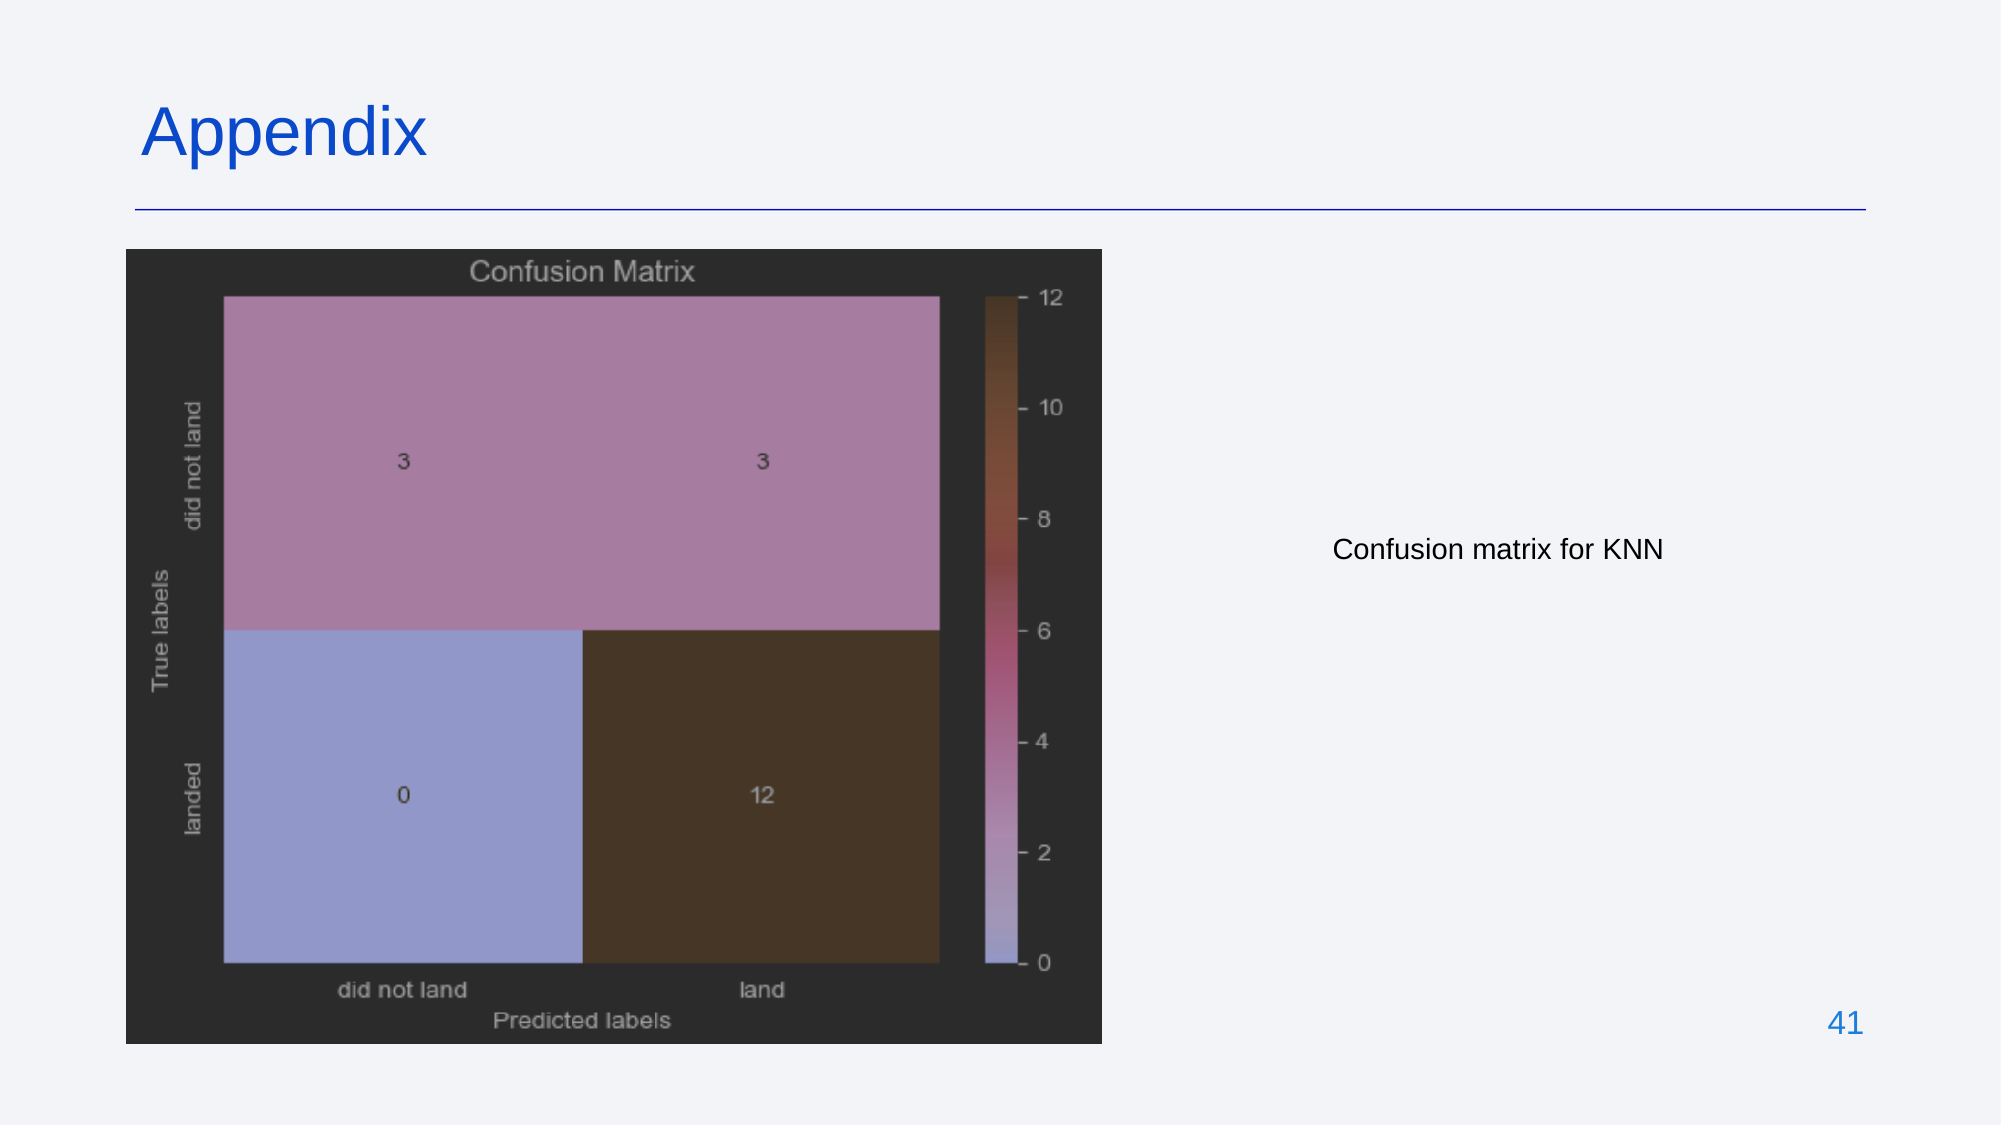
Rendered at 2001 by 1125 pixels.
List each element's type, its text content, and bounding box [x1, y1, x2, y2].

slide_number ‹#› [1429, 988, 1880, 1055]
text_box Confusion matrix for KNN [1317, 515, 1709, 606]
picture [0, 0, 2001, 1125]
text_box Appendix [126, 88, 1852, 179]
